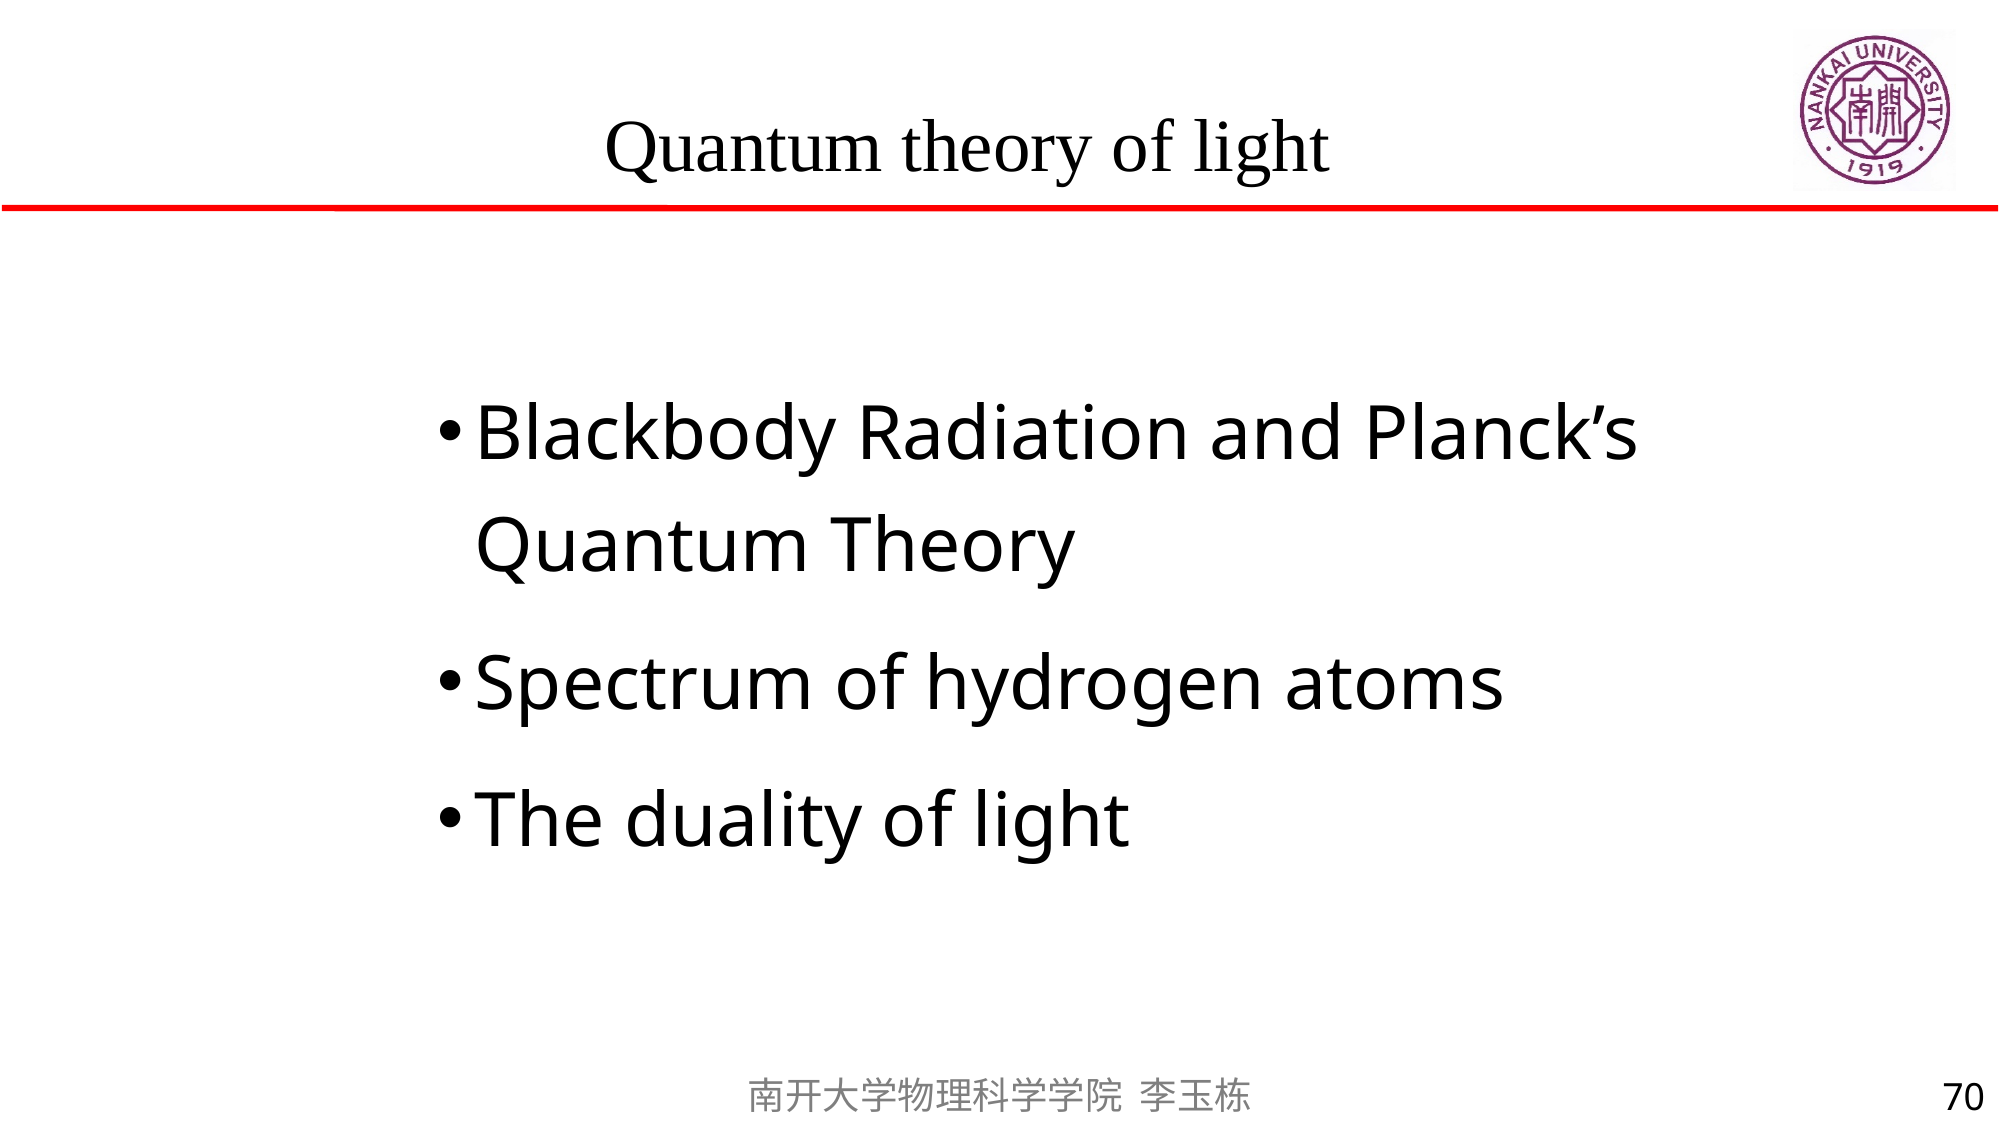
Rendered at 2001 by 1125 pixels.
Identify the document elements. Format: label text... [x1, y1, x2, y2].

slide_number 70 [1550, 1065, 2000, 1125]
picture [1793, 29, 1956, 191]
text_box Blackbody Radiation and Planck’s Quantum Theory Spectrum of hydrogen atoms The duality of light [422, 354, 1752, 870]
text_box Quantum theory of light [589, 66, 1365, 194]
